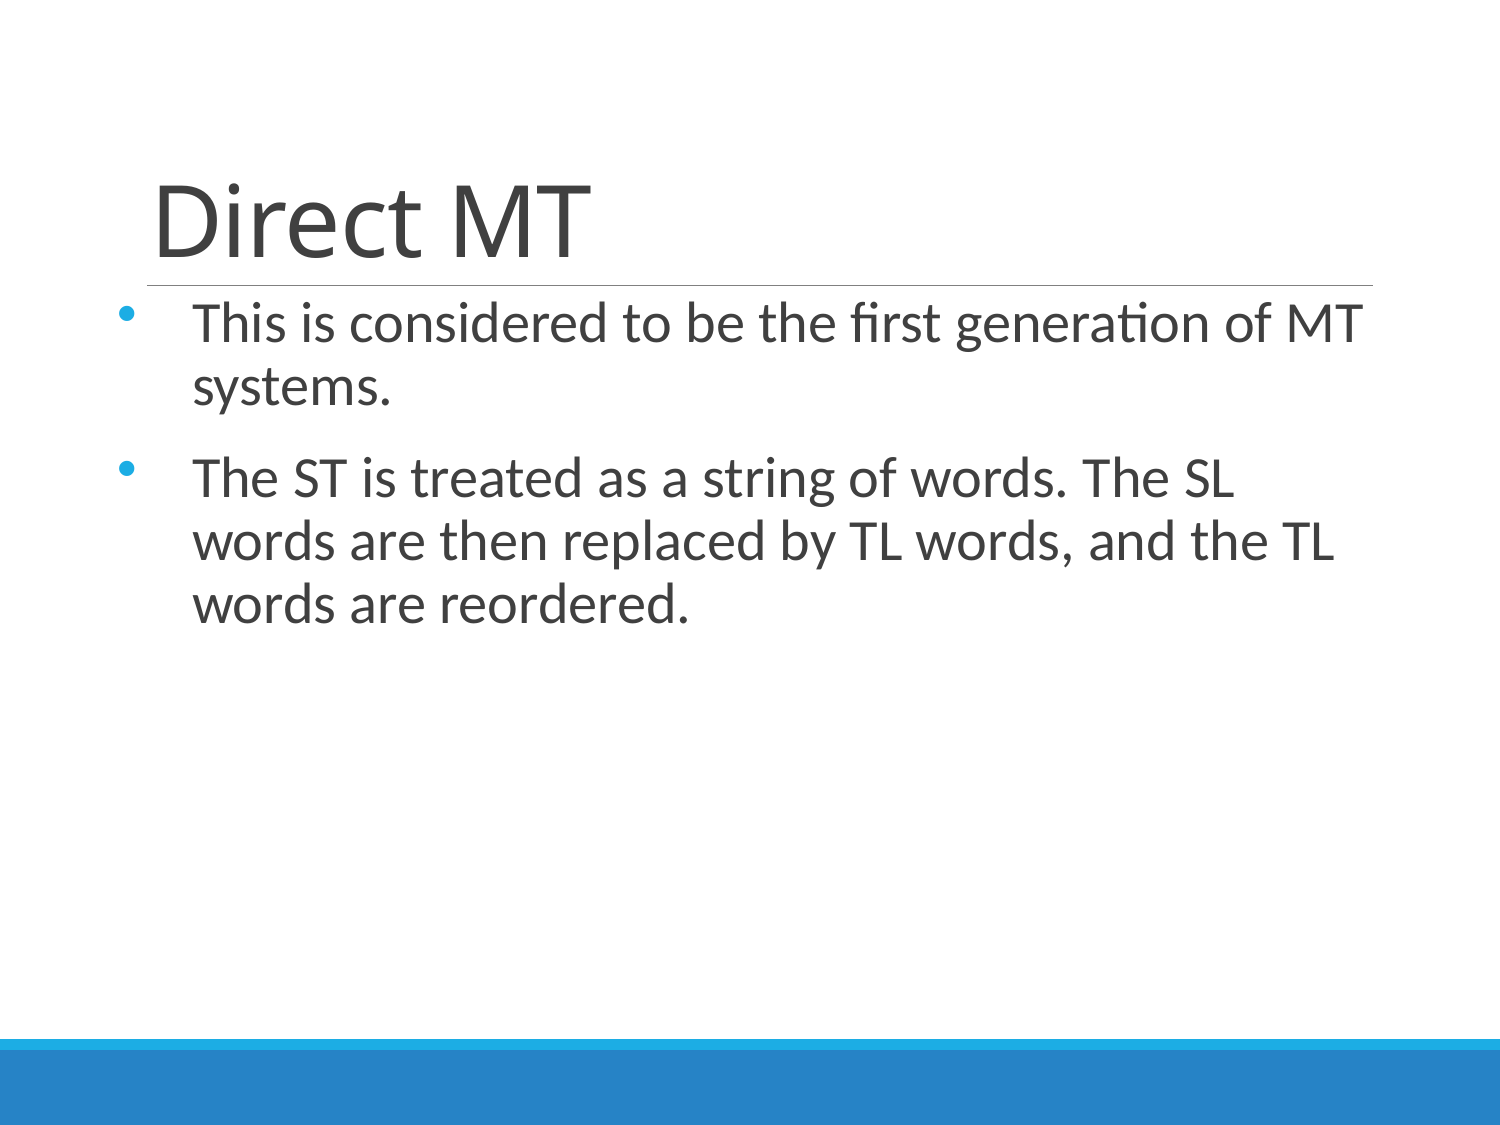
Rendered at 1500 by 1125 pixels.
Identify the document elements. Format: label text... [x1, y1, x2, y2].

title Direct MT [135, 47, 1373, 284]
list This is considered to be the first generation of MT systems. The ST is treated as a string of words. The SL words are then replaced by TL words, and the TL words are reordered. [117, 284, 1373, 945]
